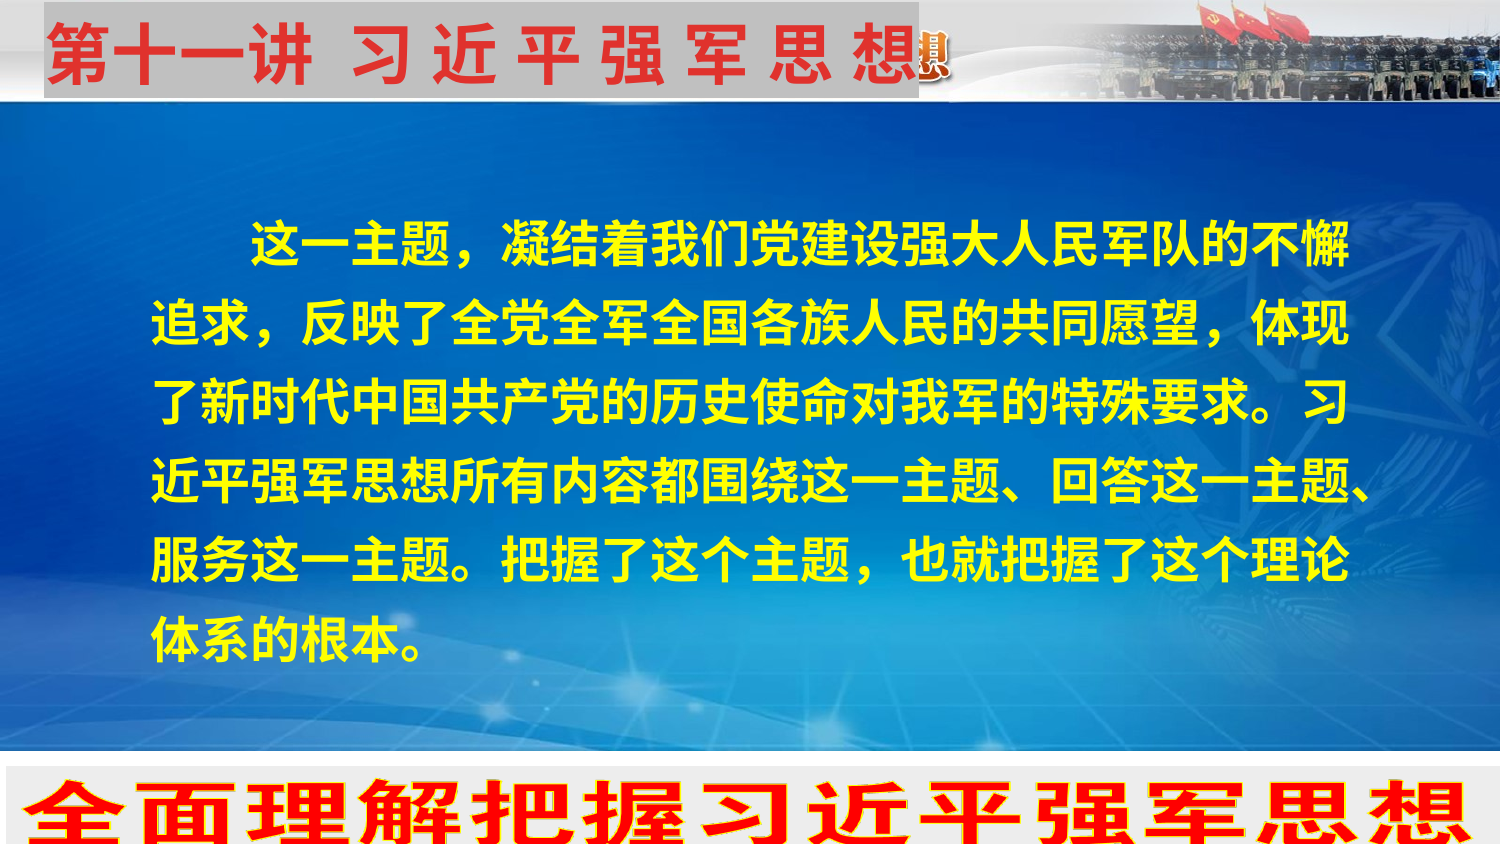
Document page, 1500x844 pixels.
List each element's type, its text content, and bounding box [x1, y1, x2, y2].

text_box 这一主题，凝结着我们党建设强大人民军队的不懈追求，反映了全党全军全国各族人民的共同愿望，体现了新时代中国共产党的历史使命对我军的特殊要求。习近平强军思想所有内容都围绕这一主题、回答这一主题、服务这一主题。把握了这个主题，也就把握了这个理论体系的根本。 [135, 185, 1400, 676]
picture [0, 0, 1500, 751]
picture [6, 766, 1500, 844]
